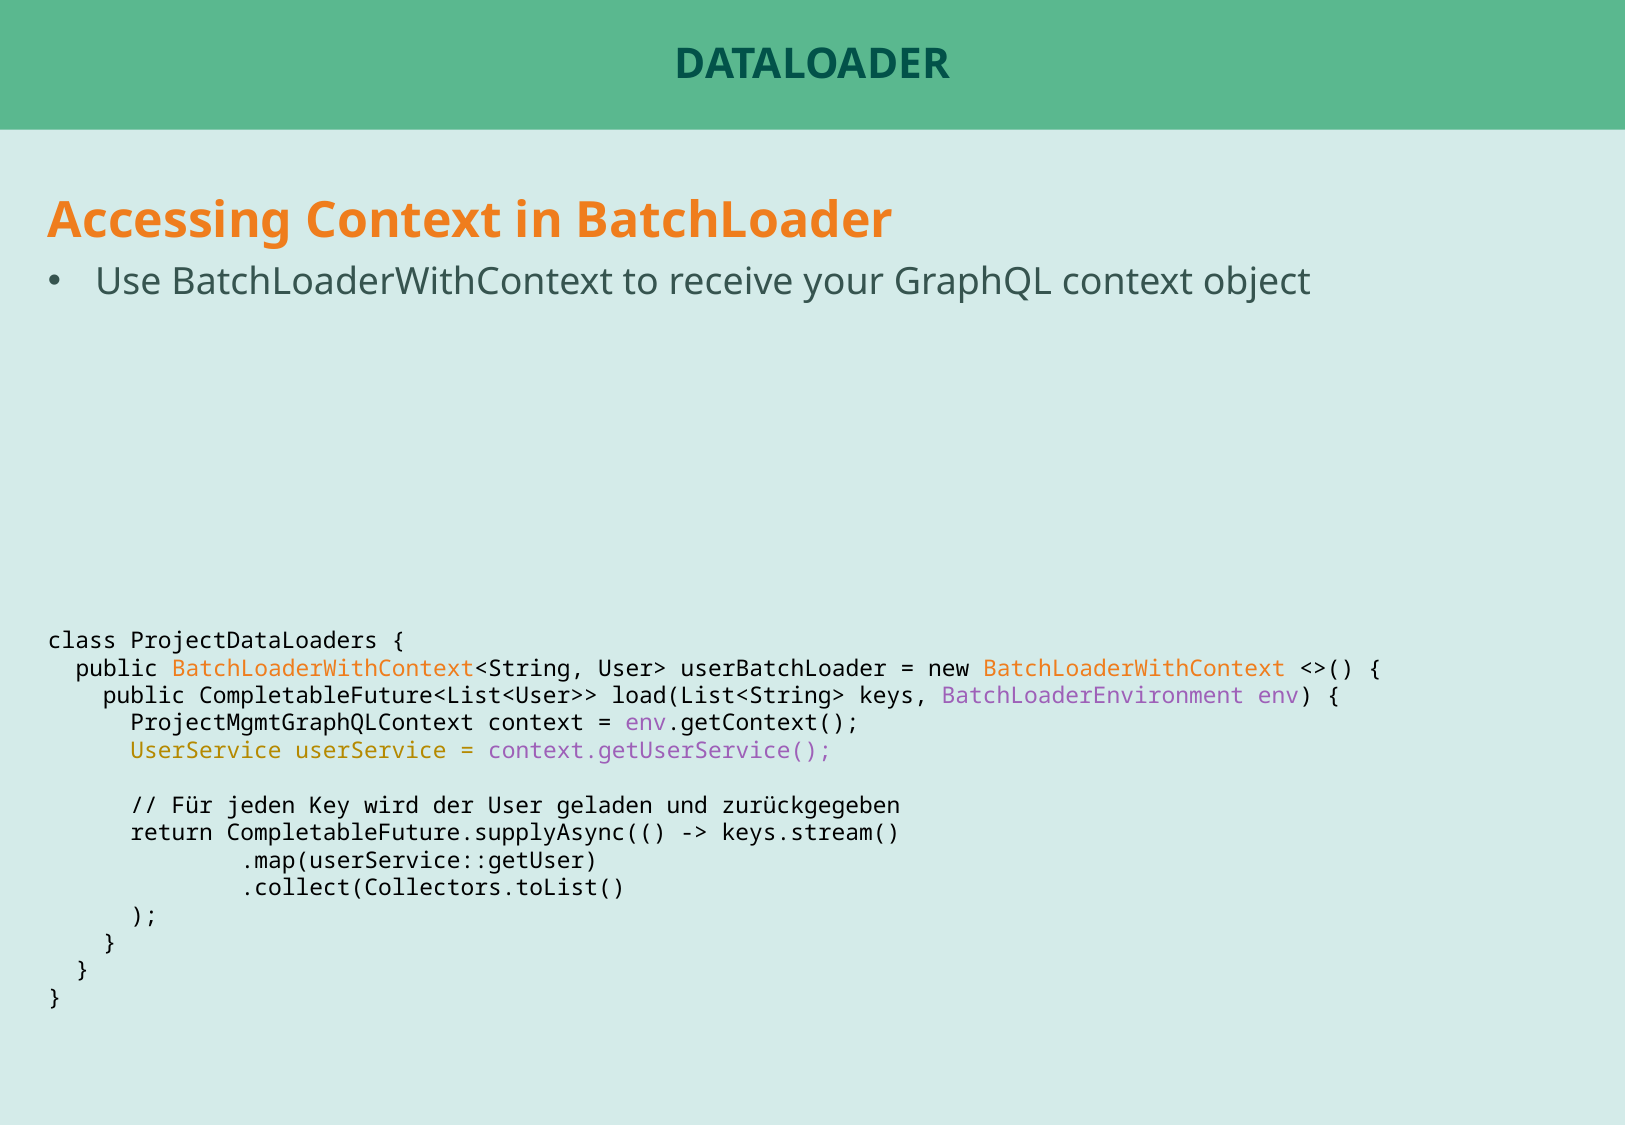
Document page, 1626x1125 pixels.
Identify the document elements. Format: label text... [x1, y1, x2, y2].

text_box class ProjectDataLoaders { public BatchLoaderWithContext<String, User> userBatchLoader = new BatchLoaderWithContext <>() { public CompletableFuture<List<User>> load(List<String> keys, BatchLoaderEnvironment env) { ProjectMgmtGraphQLContext context = env.getContext(); UserService userService = context.getUserService(); // Für jeden Key wird der User geladen und zurückgegeben return CompletableFuture.supplyAsync(() -> keys.stream() .map(userService::getUser) .collect(Collectors.toList() ); } } } [33, 618, 1603, 1018]
text_box Accessing Context in BatchLoader Use BatchLoaderWithContext to receive your GraphQL context object [33, 168, 1557, 417]
title DataLoader [0, 0, 1625, 130]
